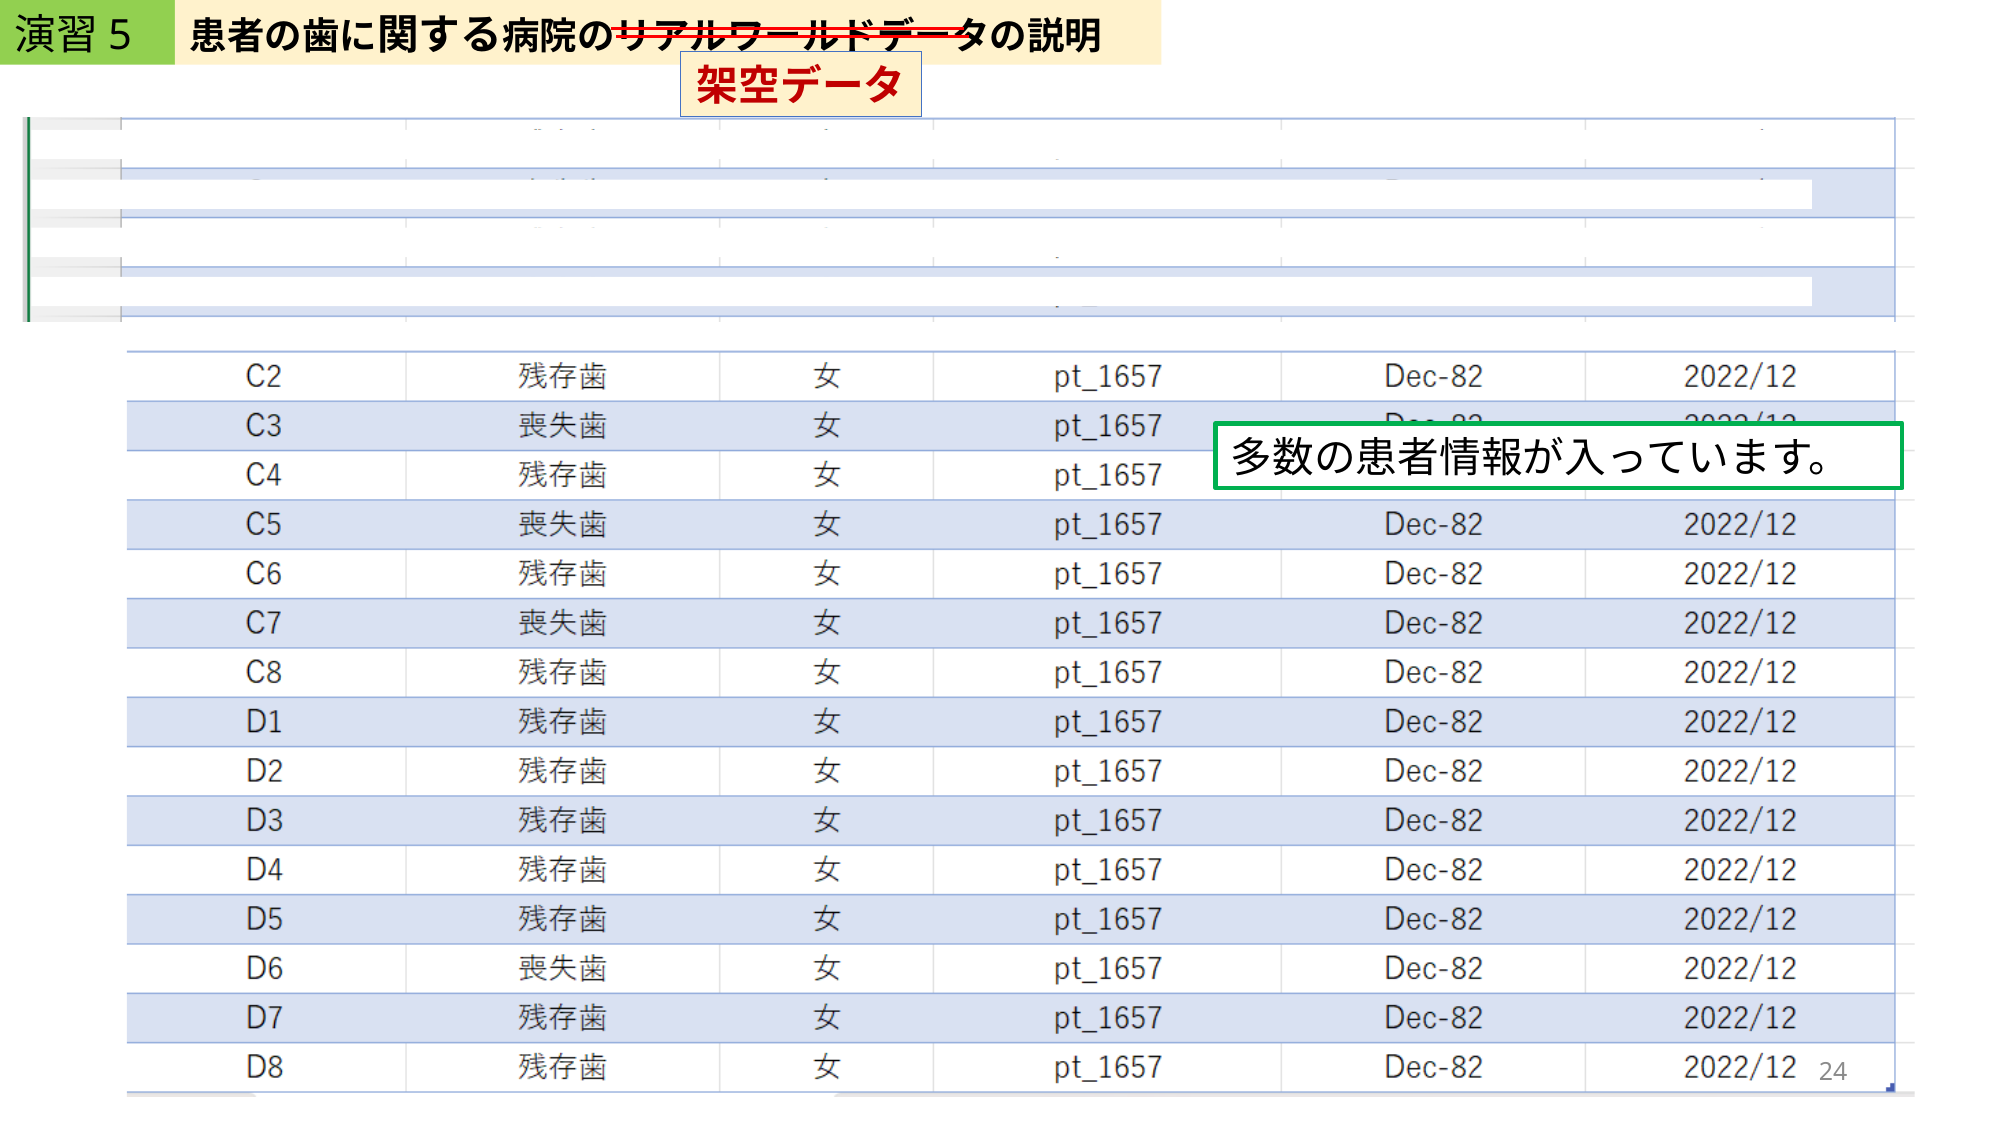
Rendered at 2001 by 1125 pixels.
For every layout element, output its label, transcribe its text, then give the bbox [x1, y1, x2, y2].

picture [126, 350, 1915, 1097]
picture [22, 117, 1915, 322]
slide_number 24 [1412, 1097, 1863, 1103]
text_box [0, 0, 1162, 118]
